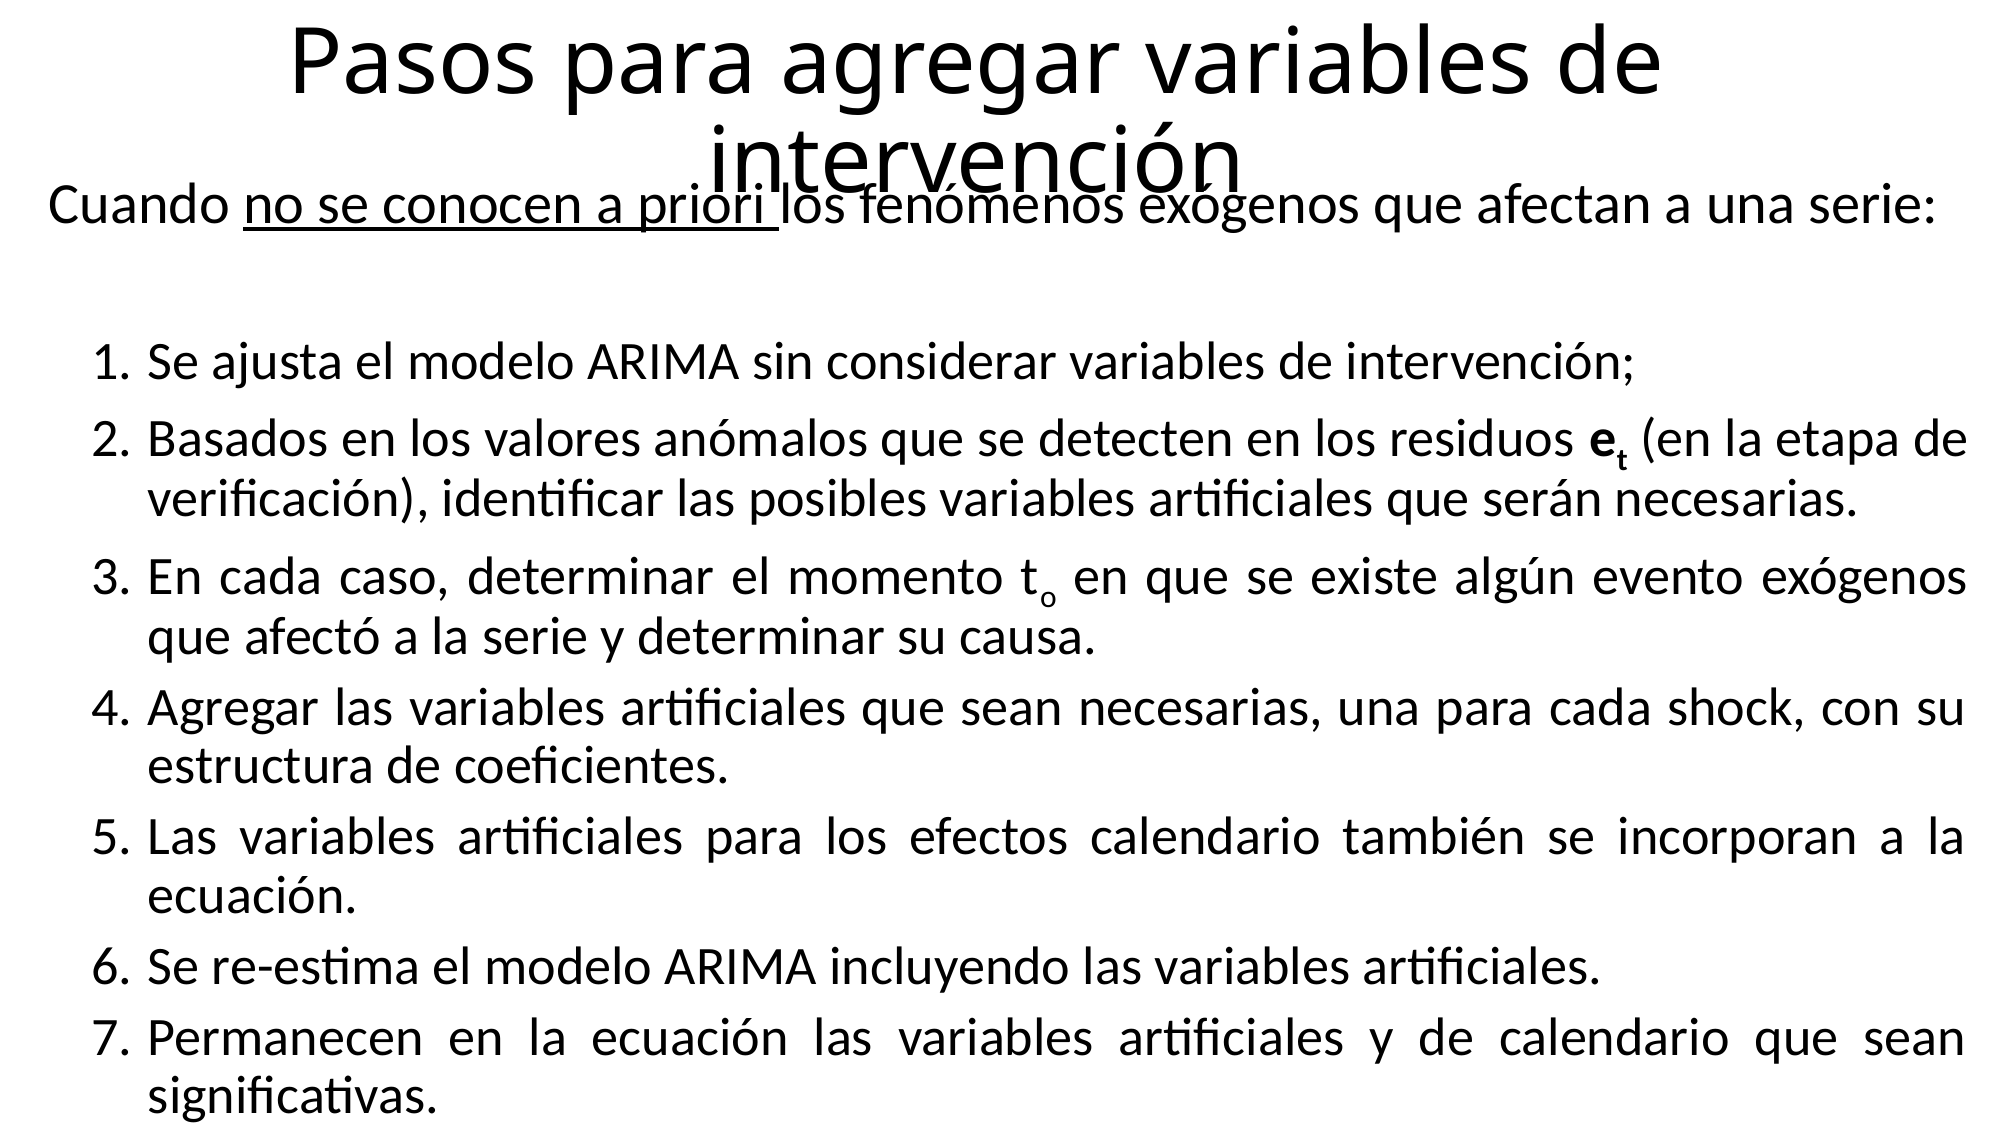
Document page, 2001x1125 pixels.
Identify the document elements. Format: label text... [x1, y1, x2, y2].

list Cuando no se conocen a priori los fenómenos exógenos que afectan a una serie: Se ajusta el modelo ARIMA sin considerar variables de intervención; Basados en los valores anómalos que se detecten en los residuos et (en la etapa de verificación), identificar las posibles variables artificiales que serán necesarias. En cada caso, determinar el momento to en que se existe algún evento exógenos que afectó a la serie y determinar su causa. Agregar las variables artificiales que sean necesarias, una para cada shock, con su estructura de coeficientes. Las variables artificiales para los efectos calendario también se incorporan a la ecuación. Se re-estima el modelo ARIMA incluyendo las variables artificiales. Permanecen en la ecuación las variables artificiales y de calendario que sean significativas. [20, 165, 1985, 1125]
title Pasos para agregar variables de intervención [55, 6, 1898, 145]
